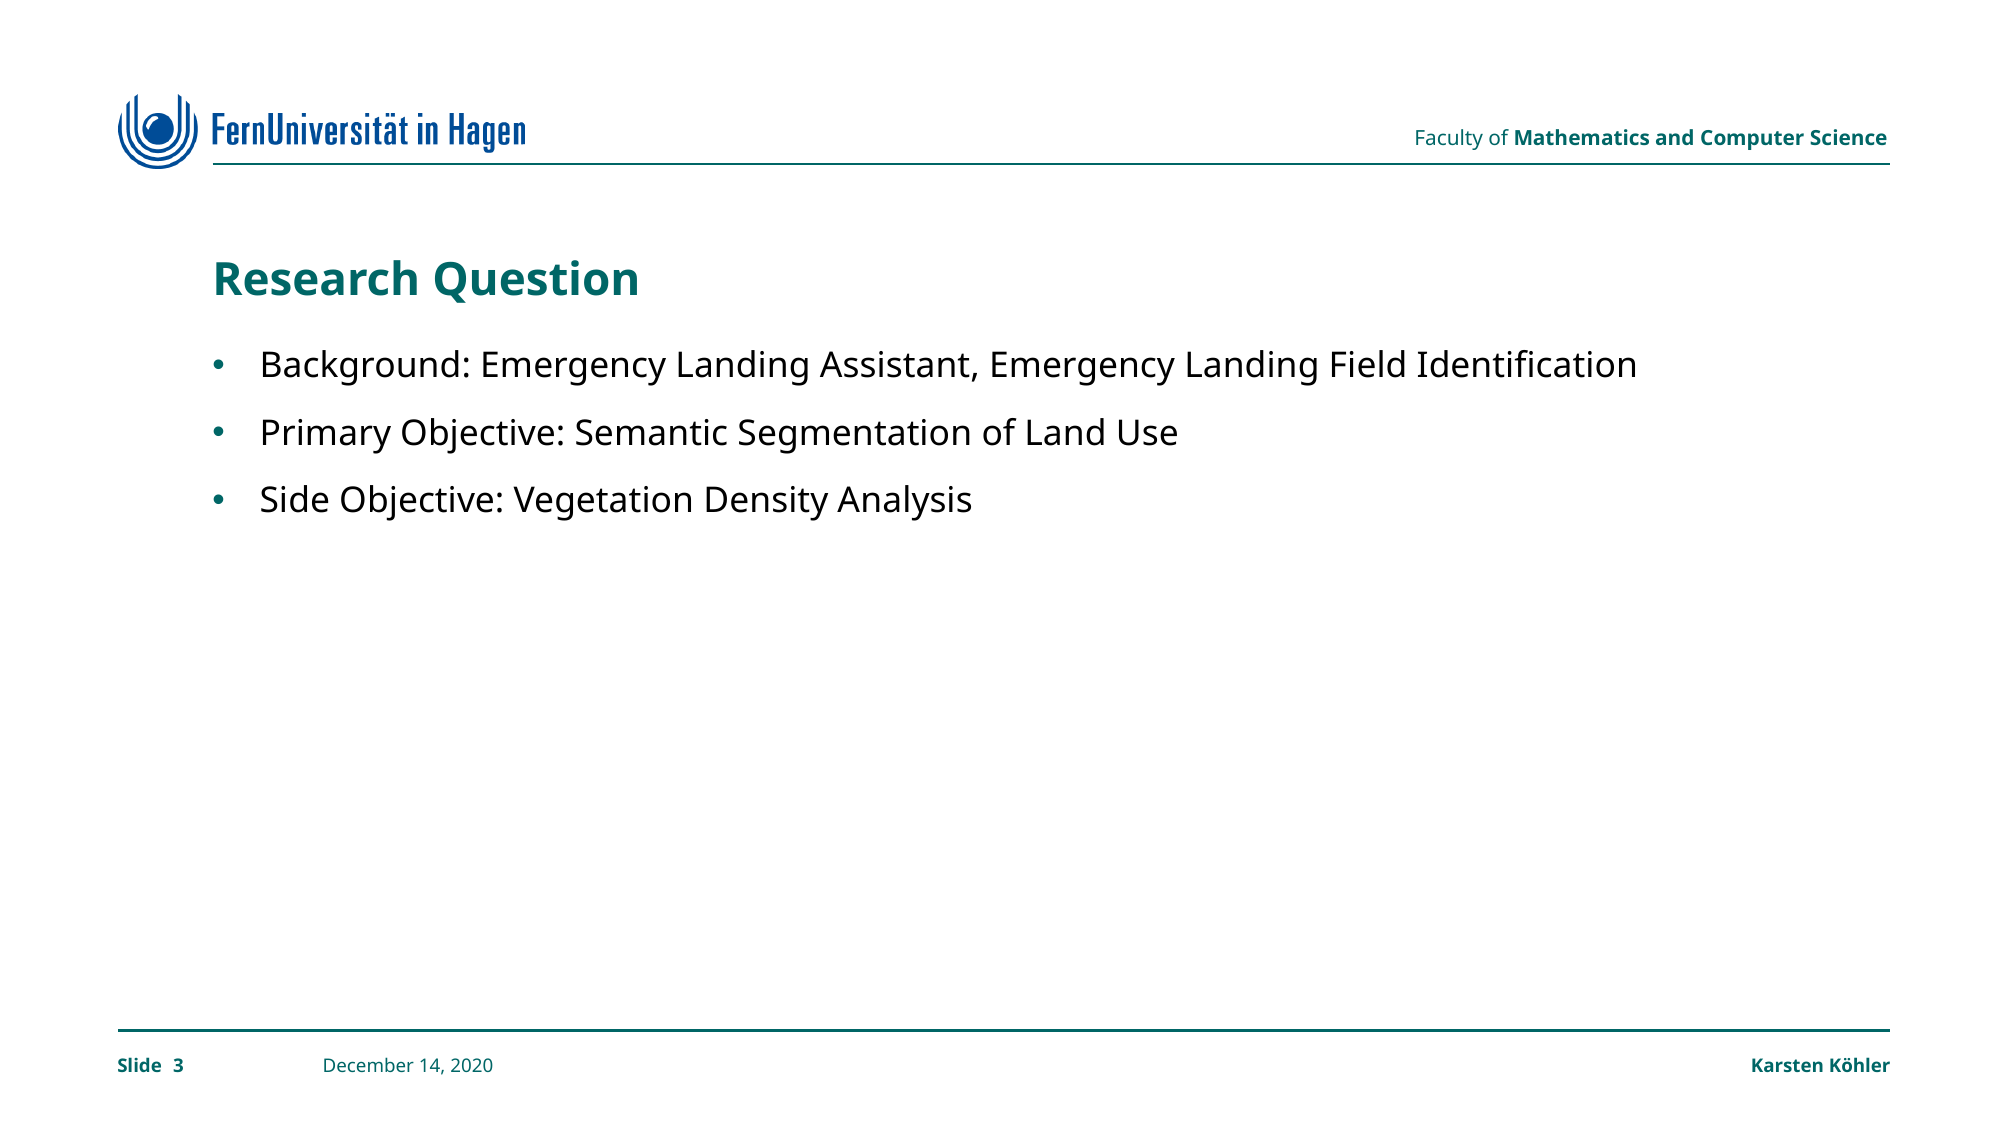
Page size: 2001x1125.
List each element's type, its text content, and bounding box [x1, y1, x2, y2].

footer Karsten Köhler [595, 1054, 1891, 1094]
title Research Question [212, 249, 1890, 315]
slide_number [322, 1054, 528, 1094]
list Background: Emergency Landing Assistant, Emergency Landing Field Identification Primary Objective: Semantic Segmentation of Land Use Side Objective: Vegetation Density Analysis [212, 342, 1890, 988]
picture [118, 94, 525, 169]
slide_number 3 [173, 1054, 280, 1094]
